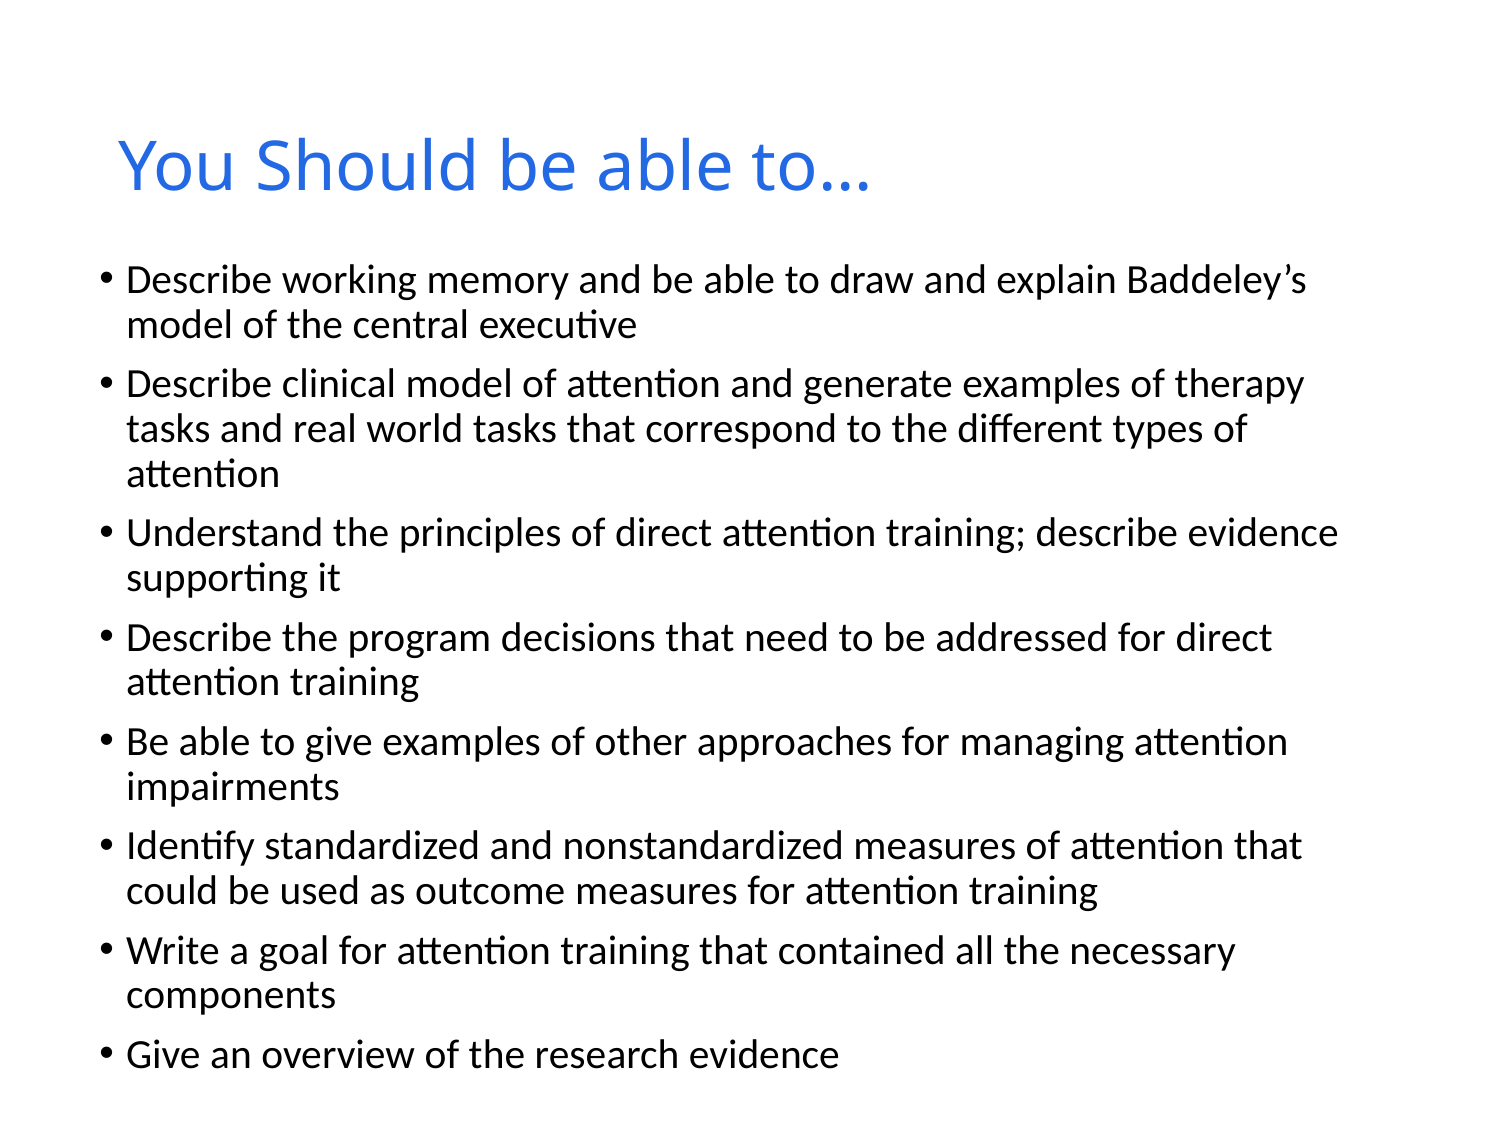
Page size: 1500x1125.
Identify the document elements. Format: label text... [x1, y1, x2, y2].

title You Should be able to… [103, 59, 1397, 249]
list Describe working memory and be able to draw and explain Baddeley’s model of the central executive Describe clinical model of attention and generate examples of therapy tasks and real world tasks that correspond to the different types of attention Understand the principles of direct attention training; describe evidence supporting it Describe the program decisions that need to be addressed for direct attention training Be able to give examples of other approaches for managing attention impairments Identify standardized and nonstandardized measures of attention that could be used as outcome measures for attention training Write a goal for attention training that contained all the necessary components Give an overview of the research evidence [84, 249, 1397, 1088]
